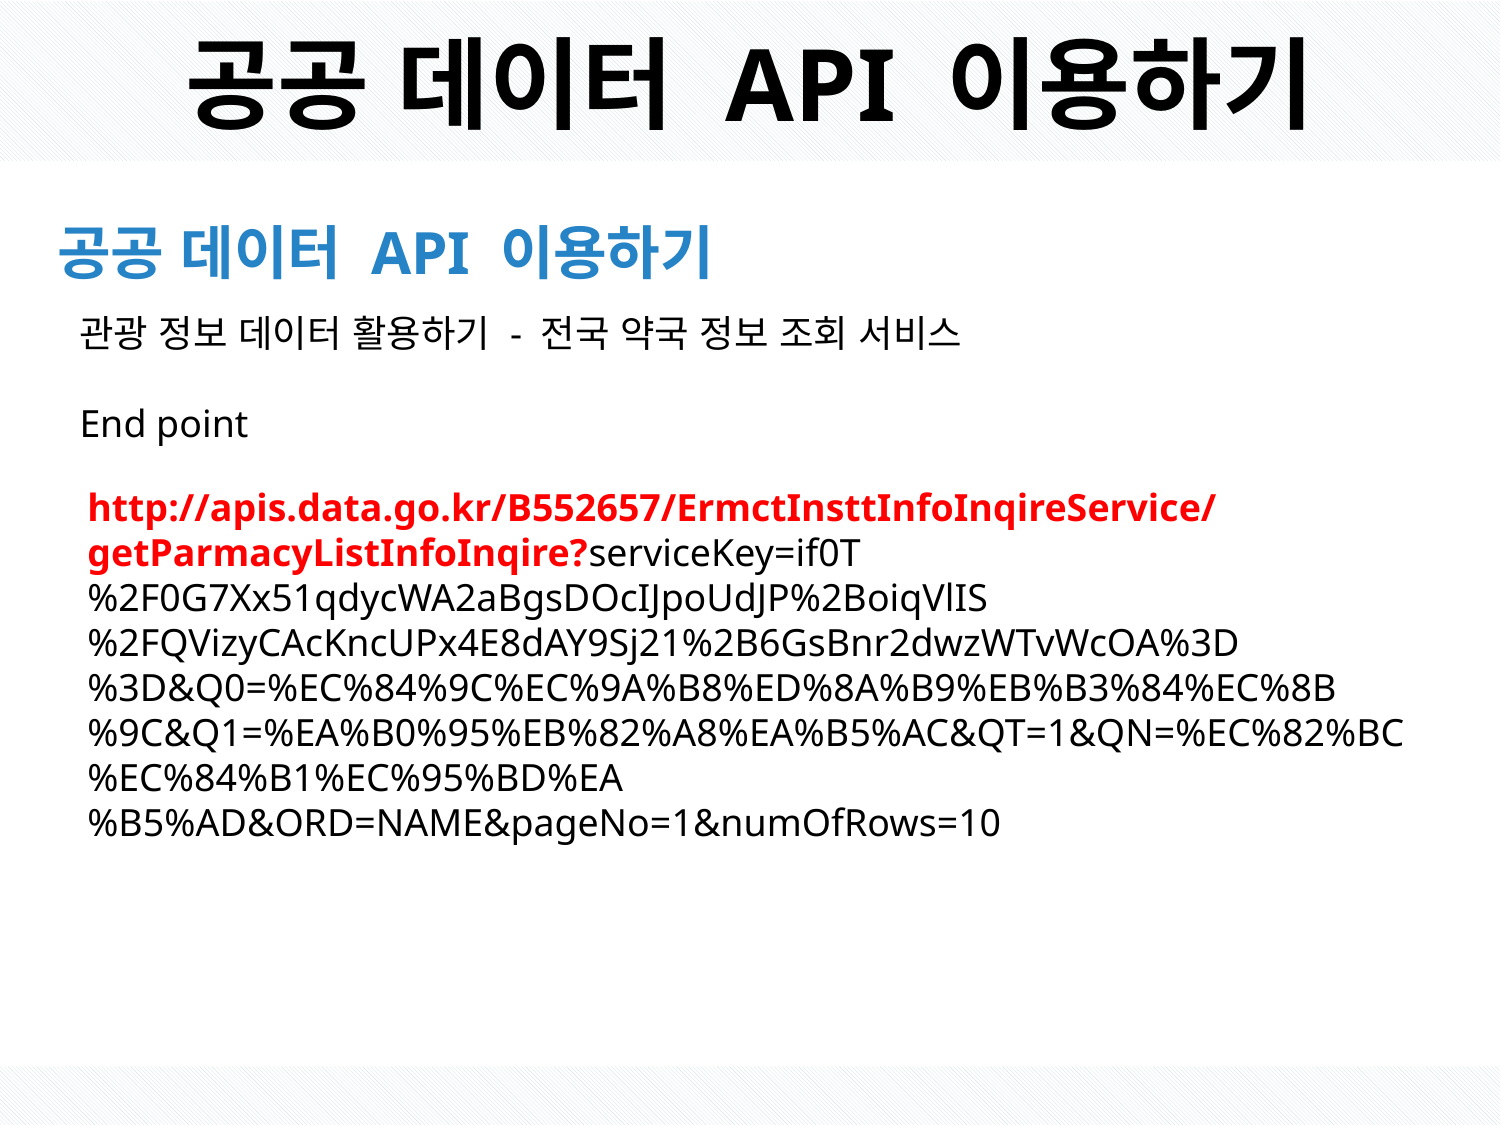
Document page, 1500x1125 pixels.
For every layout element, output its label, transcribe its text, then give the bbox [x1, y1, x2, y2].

title 공공 데이터 API 이용하기 [0, 1, 1500, 161]
list 공공 데이터 API 이용하기 [41, 208, 1500, 1071]
text_box 관광 정보 데이터 활용하기 - 전국 약국 정보 조회 서비스 End point [64, 302, 1376, 453]
text_box http://apis.data.go.kr/B552657/ErmctInsttInfoInqireService/getParmacyListInfoInqire?serviceKey=if0T%2F0G7Xx51qdycWA2aBgsDOcIJpoUdJP%2BoiqVlIS%2FQVizyCAcKncUPx4E8dAY9Sj21%2B6GsBnr2dwzWTvWcOA%3D%3D&Q0=%EC%84%9C%EC%9A%B8%ED%8A%B9%EB%B3%84%EC%8B%9C&Q1=%EA%B0%95%EB%82%A8%EA%B5%AC&QT=1&QN=%EC%82%BC%EC%84%B1%EC%95%BD%EA%B5%AD&ORD=NAME&pageNo=1&numOfRows=10 [72, 476, 1428, 851]
